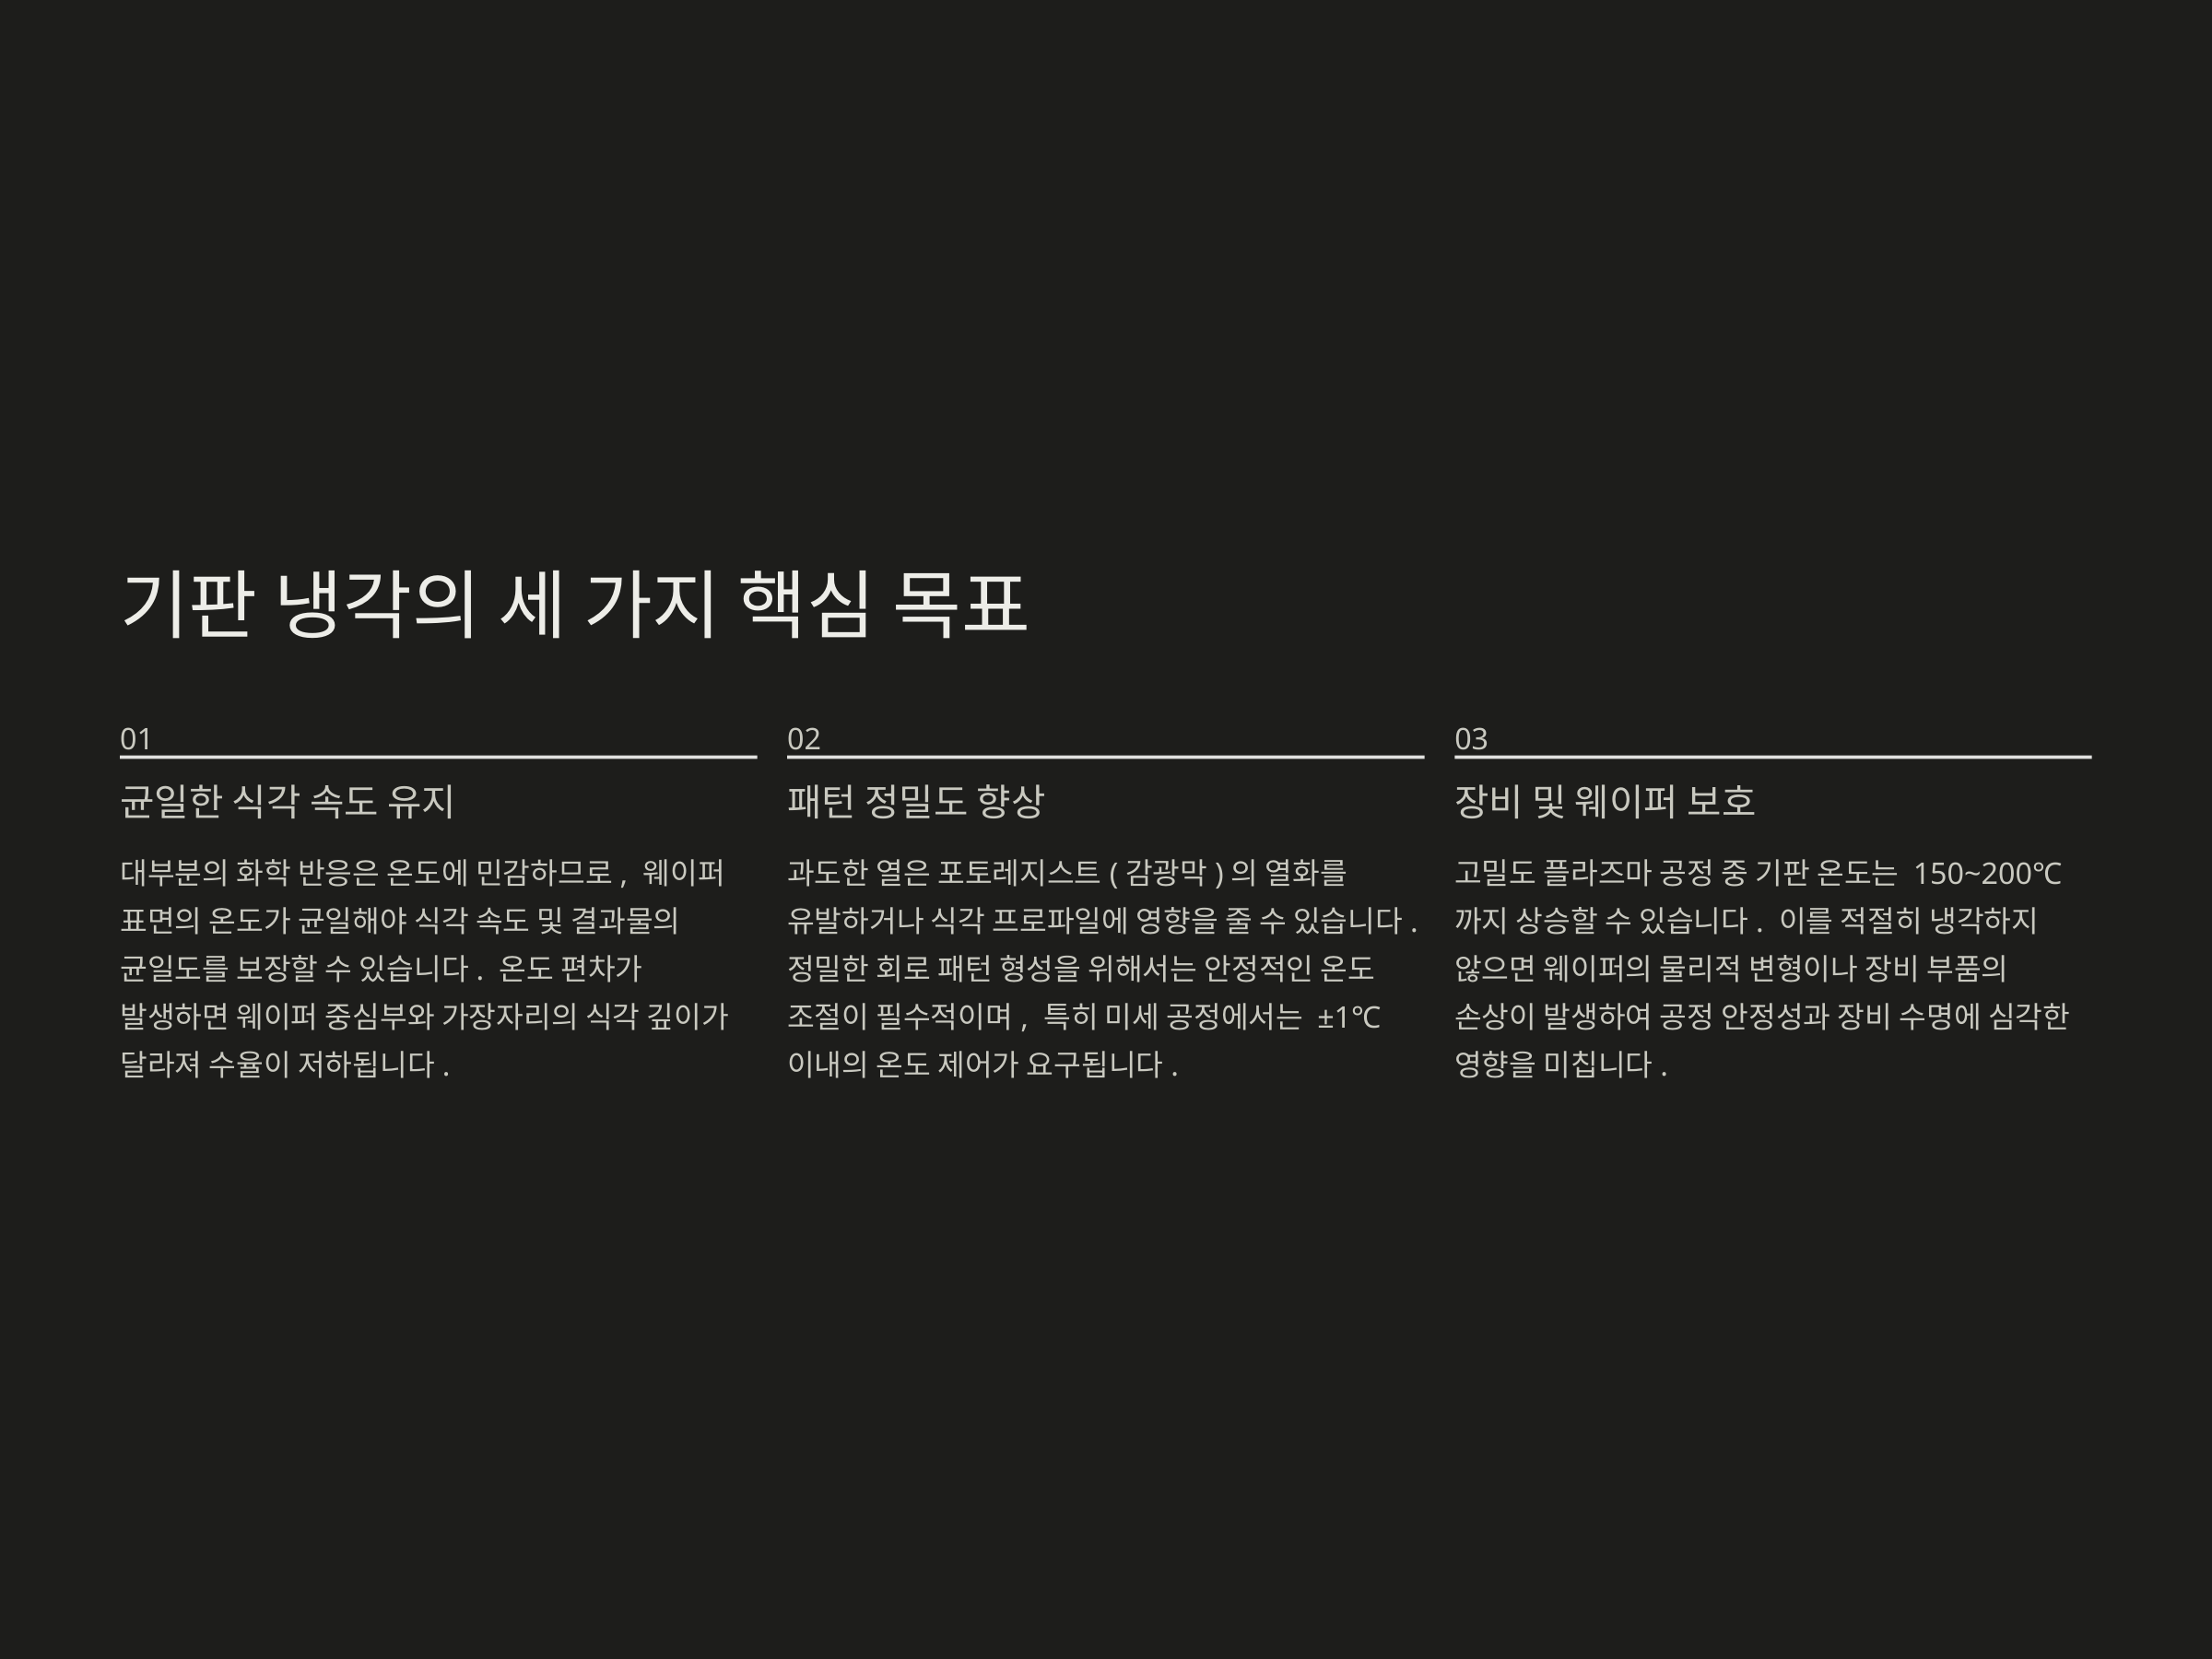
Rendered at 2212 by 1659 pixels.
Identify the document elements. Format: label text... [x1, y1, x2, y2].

text_box 01 [120, 708, 150, 746]
text_box [787, 755, 1425, 759]
text_box 02 [787, 708, 818, 746]
text_box 패턴 정밀도 향상 [787, 777, 1163, 825]
text_box 균일한 식각 속도 유지 [120, 777, 496, 825]
text_box 03 [1454, 708, 1485, 746]
text_box 기판 냉각의 세 가지 핵심 목표 [120, 554, 1038, 648]
text_box 고밀도 플라즈마 공정 중 기판 온도는 150~200℃까지 상승할 수 있습니다. 이를 적절히 냉각하지 않으면 웨이퍼의 물리적 변형이나 장비 부품의 손상이 발생하여 공정 안정성과 장비 수명에 심각한 영향을 미칩니다. [1454, 841, 2092, 1083]
text_box [1454, 755, 2092, 759]
text_box 대부분의 화학 반응은 온도에 민감하므로, 웨이퍼 표면의 온도가 균일해야 식각 속도 및 결과물의 균일도를 보장할 수 있습니다. 온도 편차가 발생하면 웨이퍼 중심부와 가장자리의 식각 깊이가 달라져 수율이 저하됩니다. [120, 841, 758, 1083]
text_box 과도한 열은 포토레지스트(감광막)의 열화를 유발하거나 식각 프로파일에 영향을 줄 수 있습니다. 정밀한 회로 패턴 형성을 위해서는 안정적인 온도 조절이 필수적이며, 특히 미세 공정에서는 ±1℃ 이내의 온도 제어가 요구됩니다. [787, 841, 1425, 1083]
text_box 장비 및 웨이퍼 보호 [1454, 777, 1830, 825]
text_box [120, 755, 758, 759]
